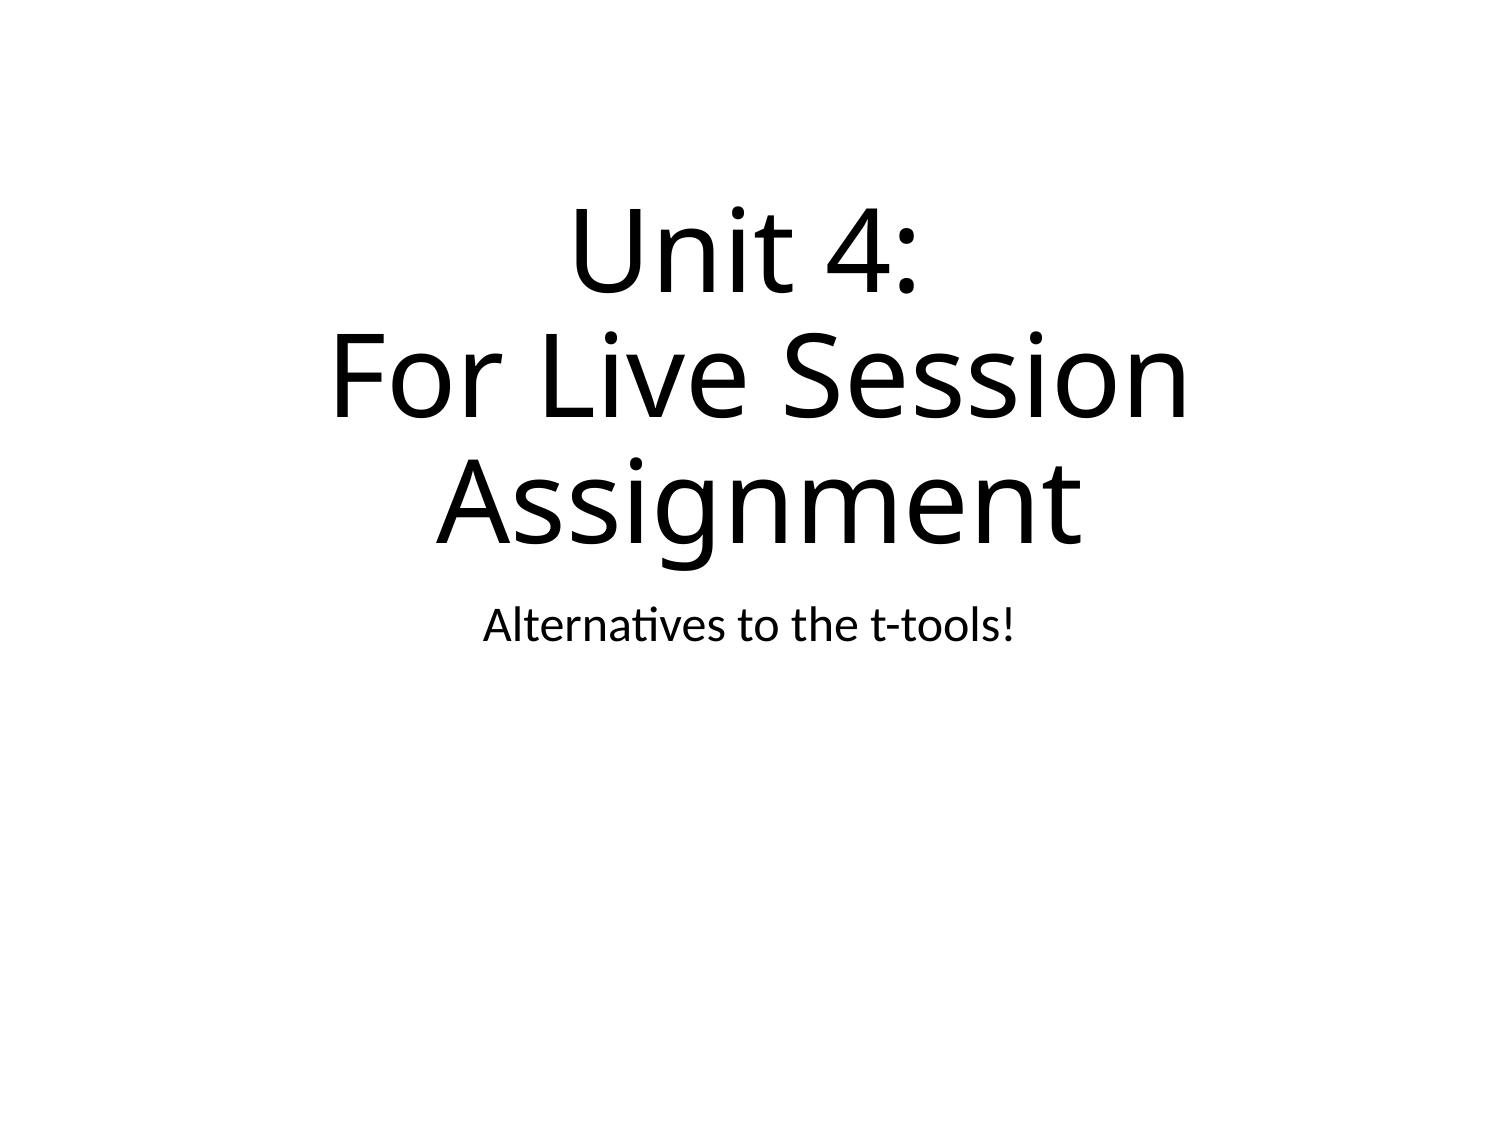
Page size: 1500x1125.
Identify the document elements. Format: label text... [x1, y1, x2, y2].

title Unit 4: For Live Session Assignment [50, 184, 1470, 576]
subtitle Alternatives to the t-tools! [187, 590, 1313, 863]
